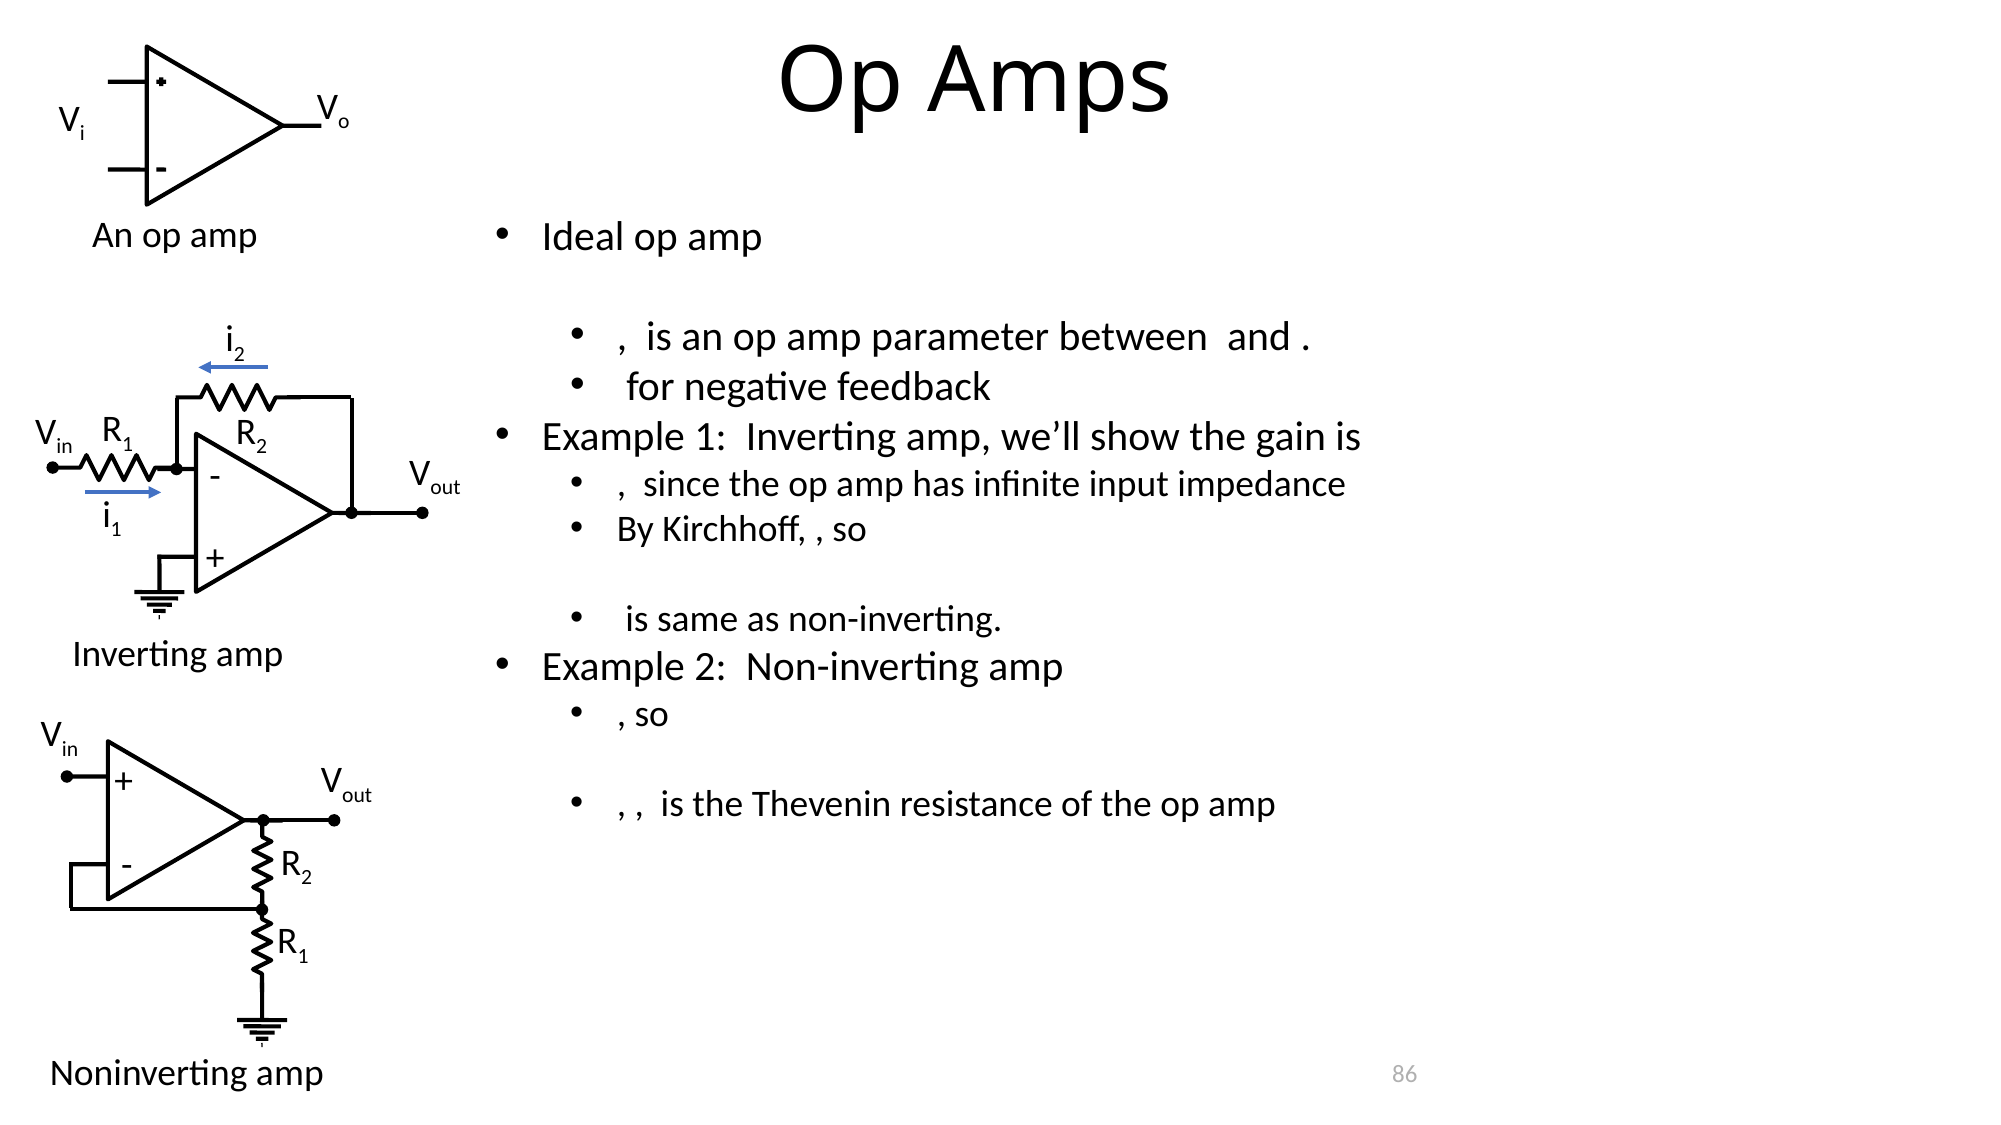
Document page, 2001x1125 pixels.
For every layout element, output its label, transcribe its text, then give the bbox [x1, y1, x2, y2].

slide_number 86 [1074, 738, 1425, 1125]
text_box Op Amps [28, 12, 1921, 138]
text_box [25, 701, 400, 1102]
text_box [43, 46, 378, 264]
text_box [20, 306, 488, 682]
